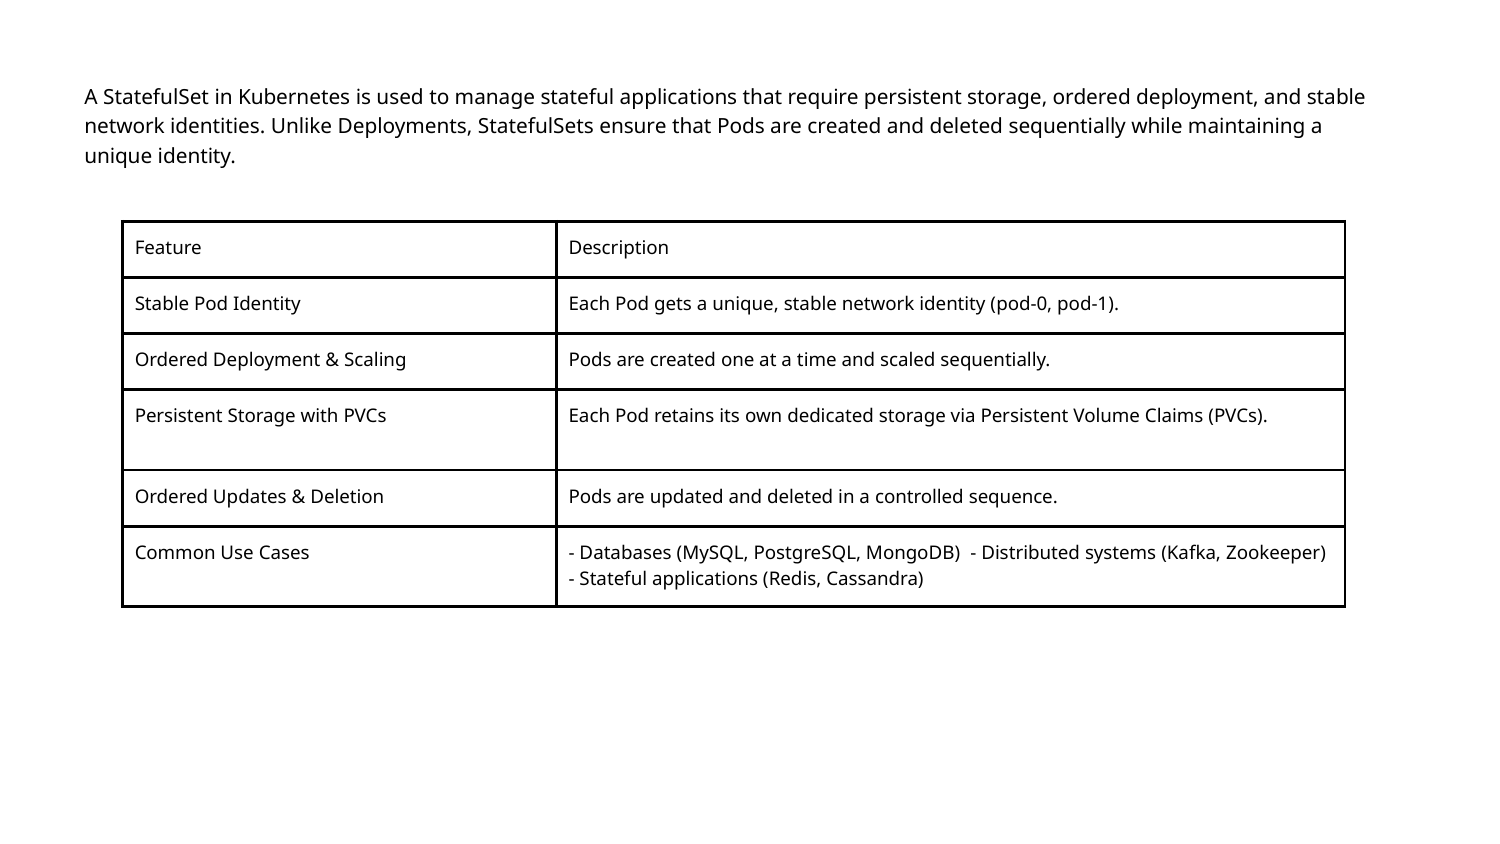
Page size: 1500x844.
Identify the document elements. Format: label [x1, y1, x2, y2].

table_cell [558, 279, 1344, 332]
table_cell [124, 528, 555, 605]
table_cell [124, 279, 555, 332]
table_cell [558, 391, 1344, 469]
table_cell [558, 471, 1344, 525]
table_cell [124, 391, 555, 469]
text_box [84, 79, 1374, 168]
table_cell [124, 335, 555, 388]
table_cell [558, 528, 1344, 605]
table_cell [124, 471, 555, 525]
table_header [124, 223, 555, 276]
table_header [558, 223, 1344, 276]
table_cell [558, 335, 1344, 388]
